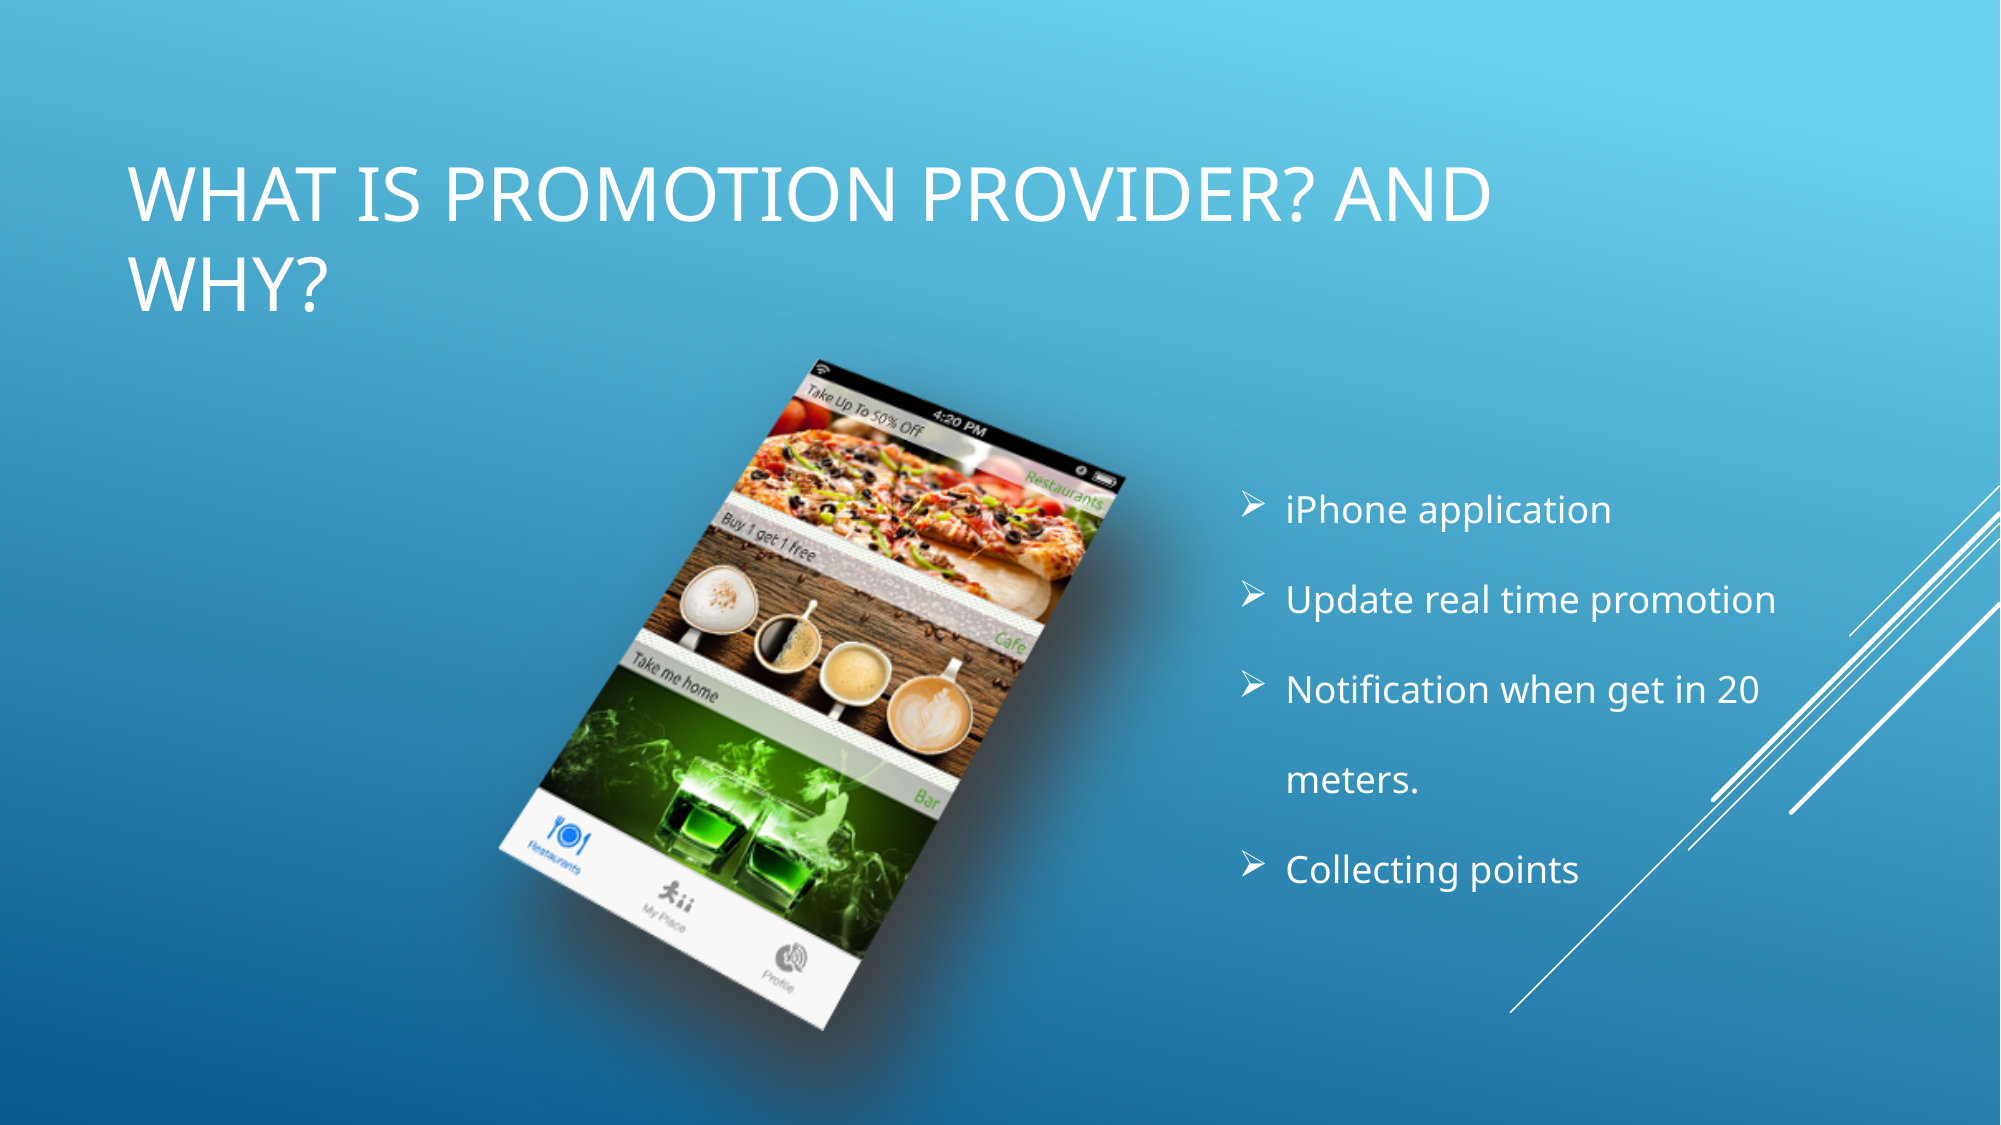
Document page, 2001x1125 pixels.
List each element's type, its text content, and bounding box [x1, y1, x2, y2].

text_box iPhone application Update real time promotion Notification when get in 20 meters. Collecting points [1223, 433, 1869, 899]
title What is promotion provider? And why? [112, 112, 1513, 360]
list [498, 359, 1127, 1031]
